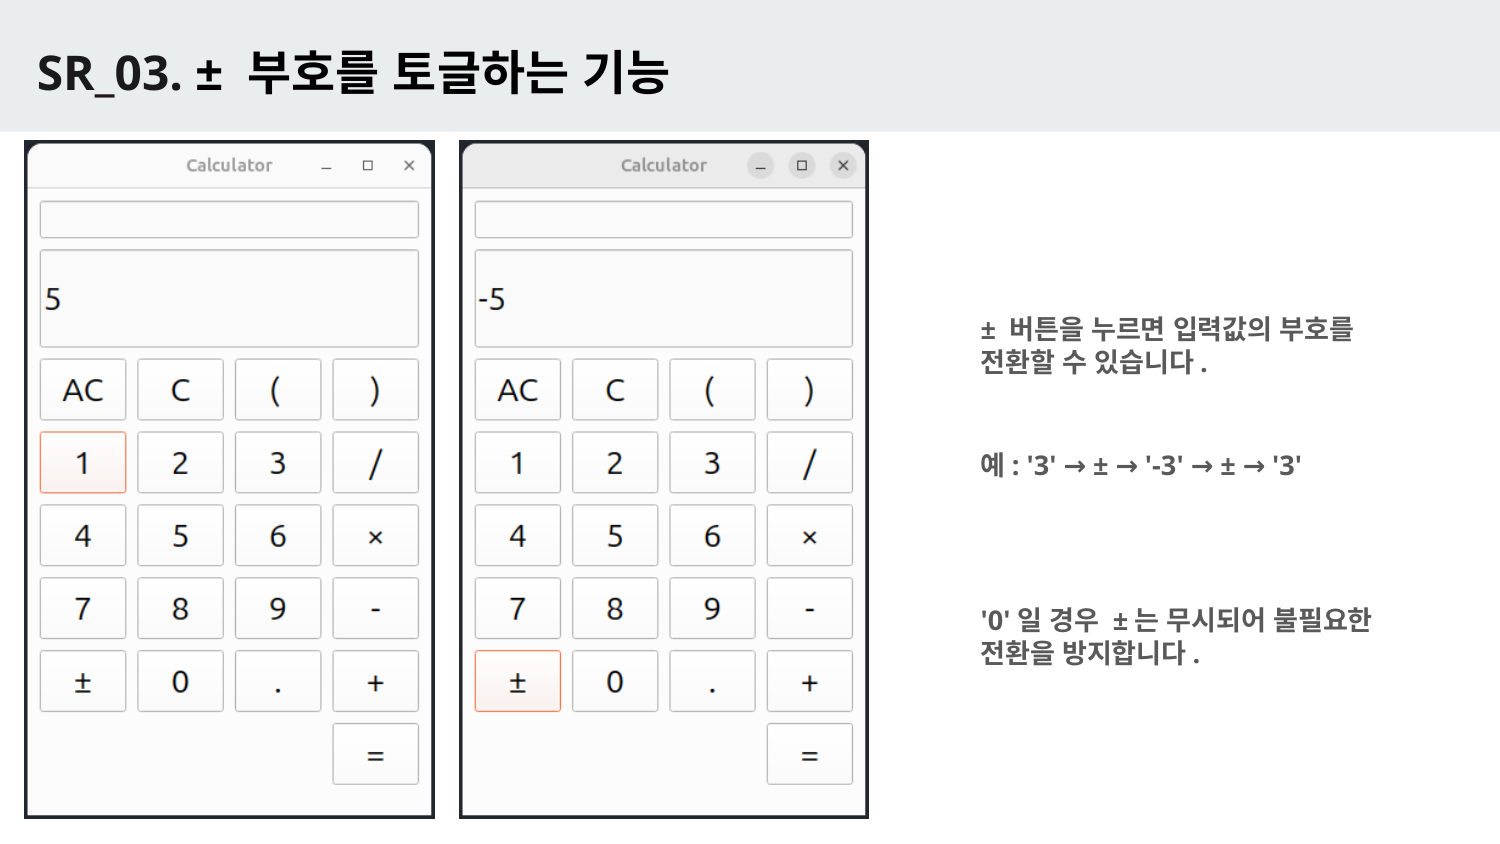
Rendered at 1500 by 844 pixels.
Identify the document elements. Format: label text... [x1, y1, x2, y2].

picture [458, 139, 869, 819]
title SR_03. ± 부호를 토글하는 기능 [21, 27, 1284, 116]
picture [24, 139, 435, 819]
text_box ± 버튼을 누르면 입력값의 부호를 전환할 수 있습니다. [965, 297, 1412, 397]
text_box '0'일 경우 ±는 무시되어 불필요한 전환을 방지합니다. [965, 588, 1412, 694]
text_box 예: '3' → ± → '-3' → ± → '3' [965, 433, 1412, 538]
